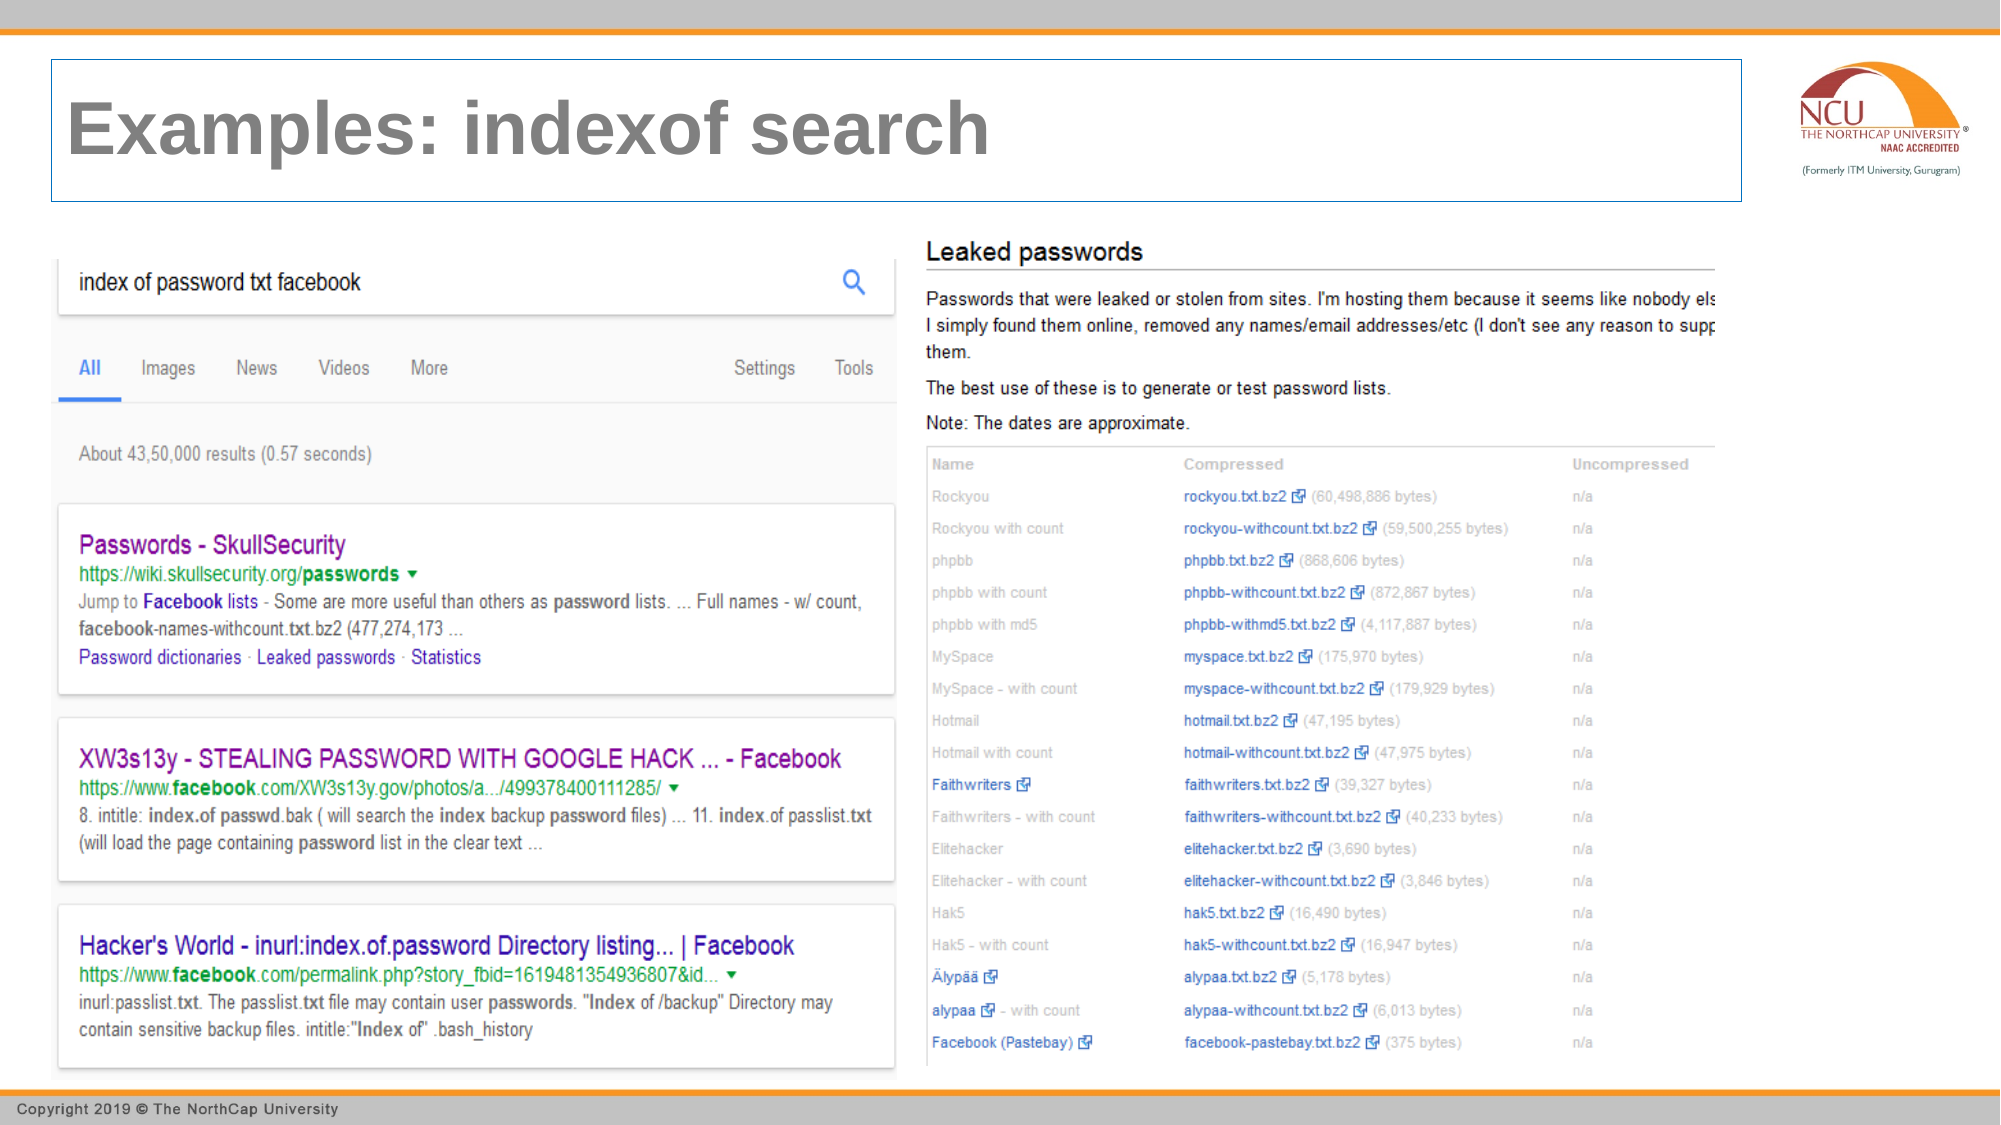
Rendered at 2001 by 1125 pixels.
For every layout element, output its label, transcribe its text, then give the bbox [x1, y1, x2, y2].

title Examples: indexof search [51, 59, 1742, 202]
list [917, 226, 1714, 1066]
picture [0, 0, 2000, 1125]
